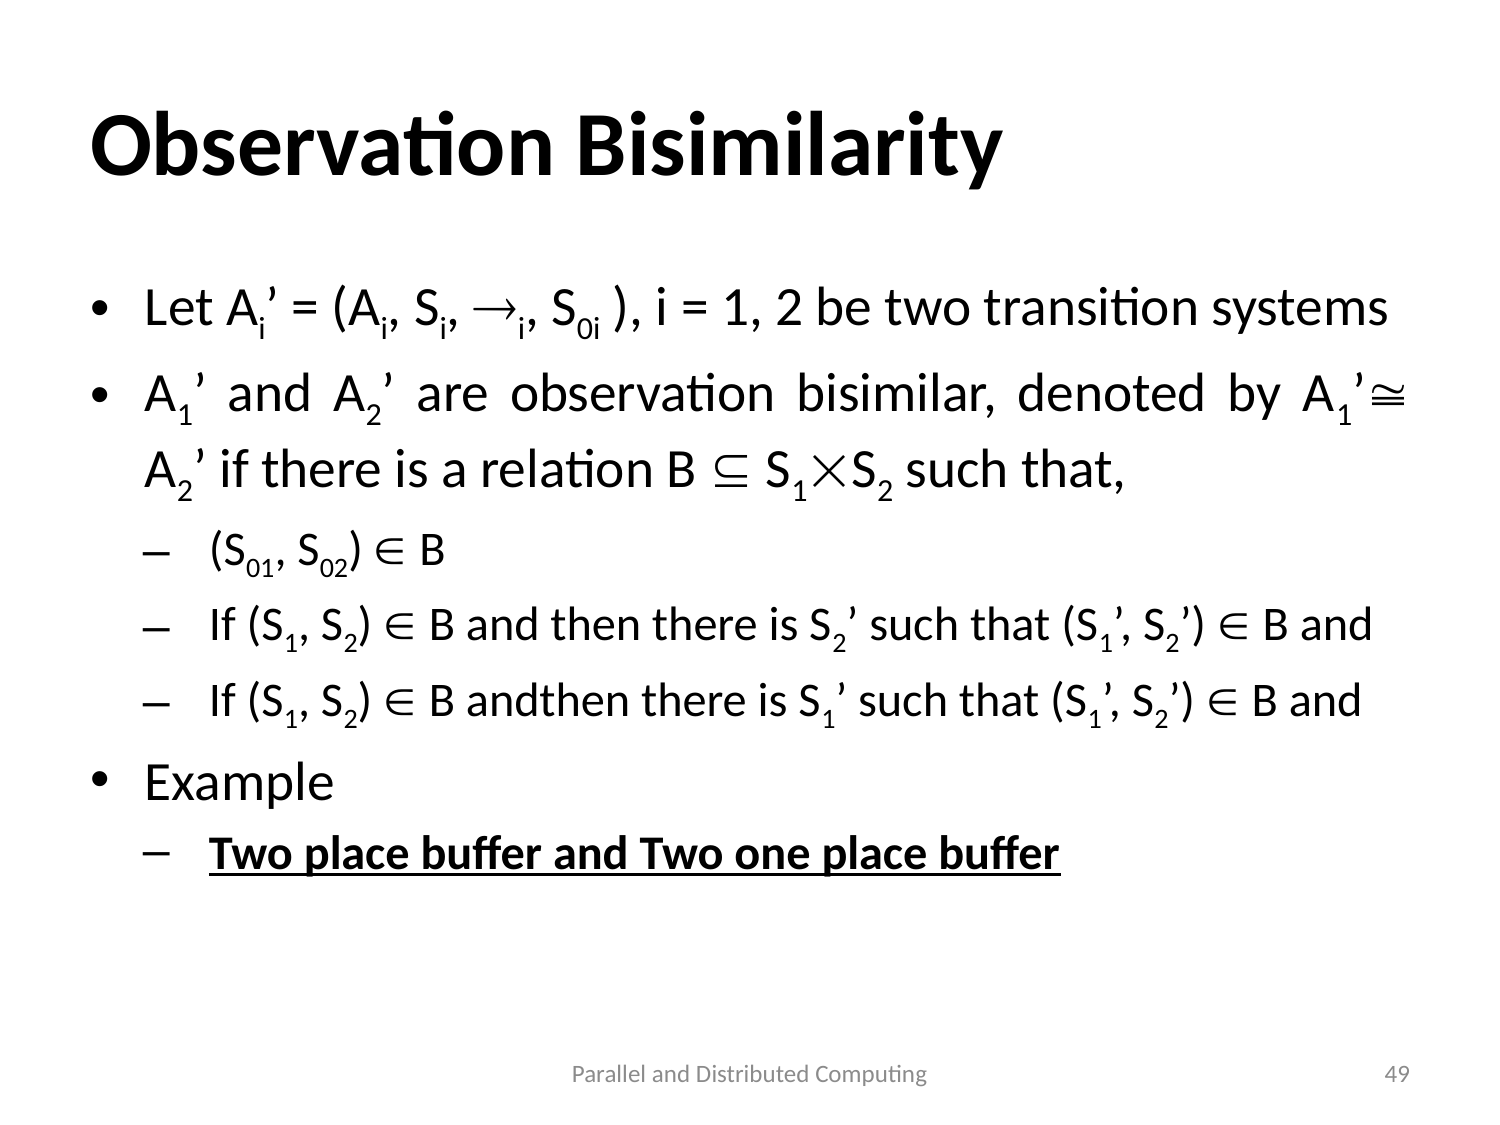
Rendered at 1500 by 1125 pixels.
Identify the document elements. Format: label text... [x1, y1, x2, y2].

title Observation Bisimilarity [75, 45, 1425, 233]
slide_number 49 [1074, 1042, 1425, 1103]
footer Parallel and Distributed Computing [512, 1042, 988, 1103]
